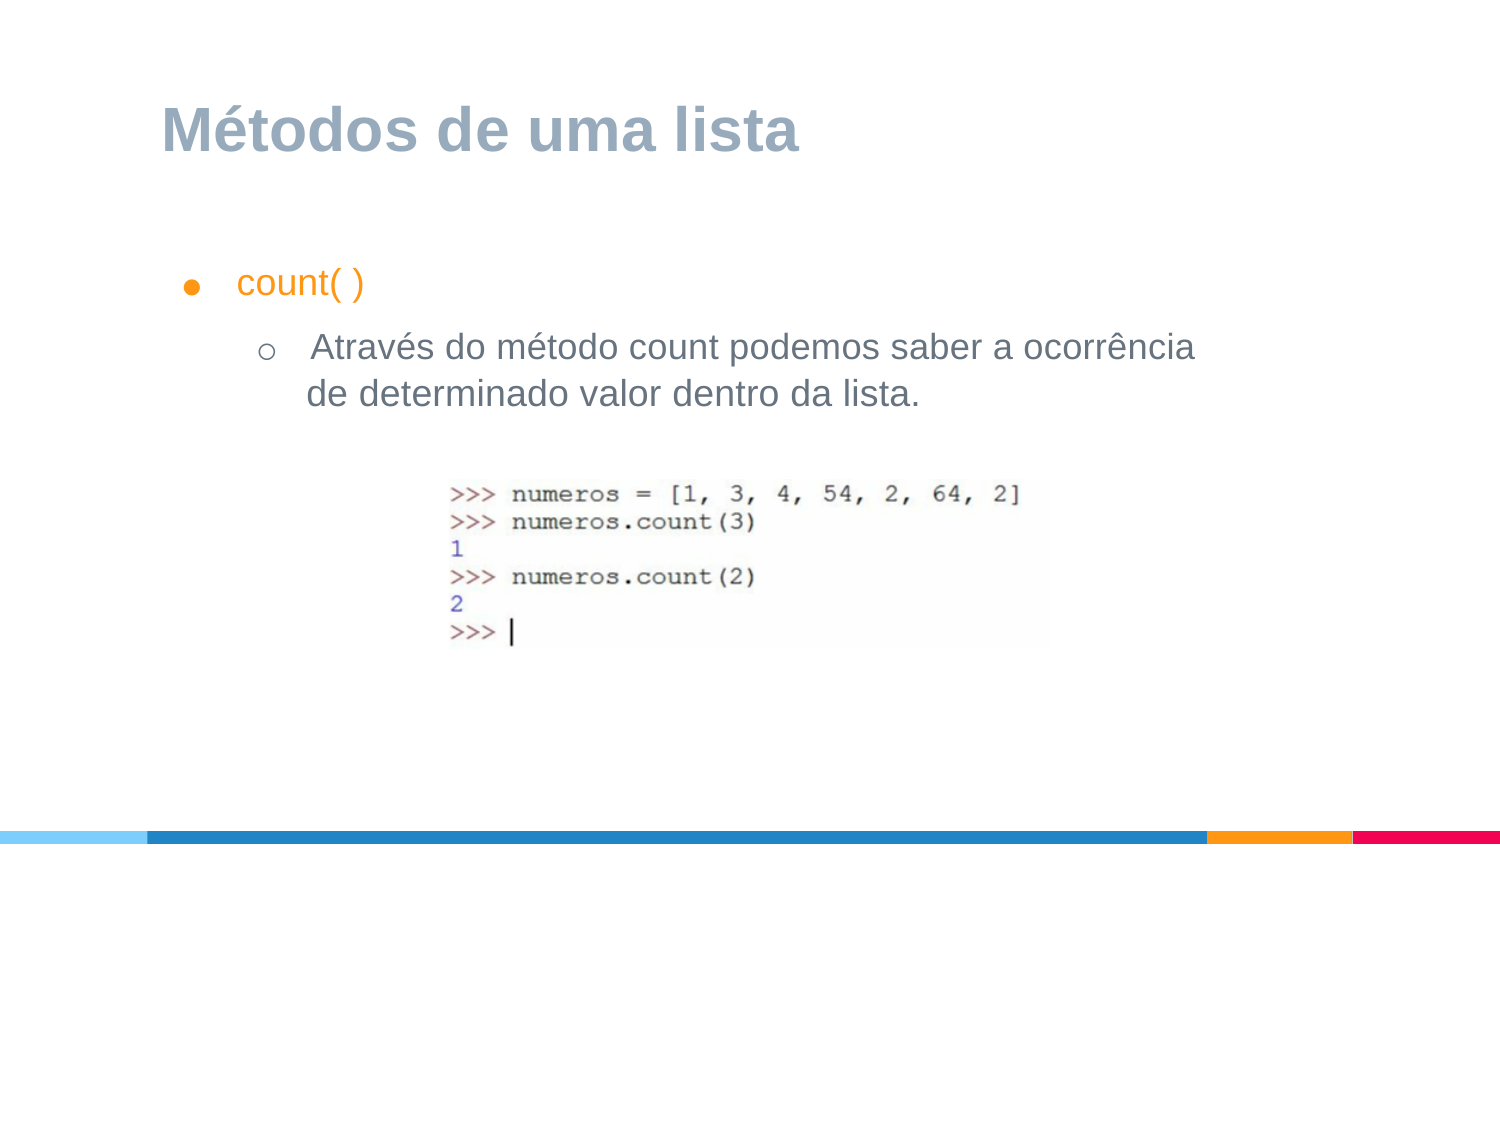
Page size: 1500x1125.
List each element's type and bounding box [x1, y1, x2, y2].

picture [0, 0, 1500, 844]
